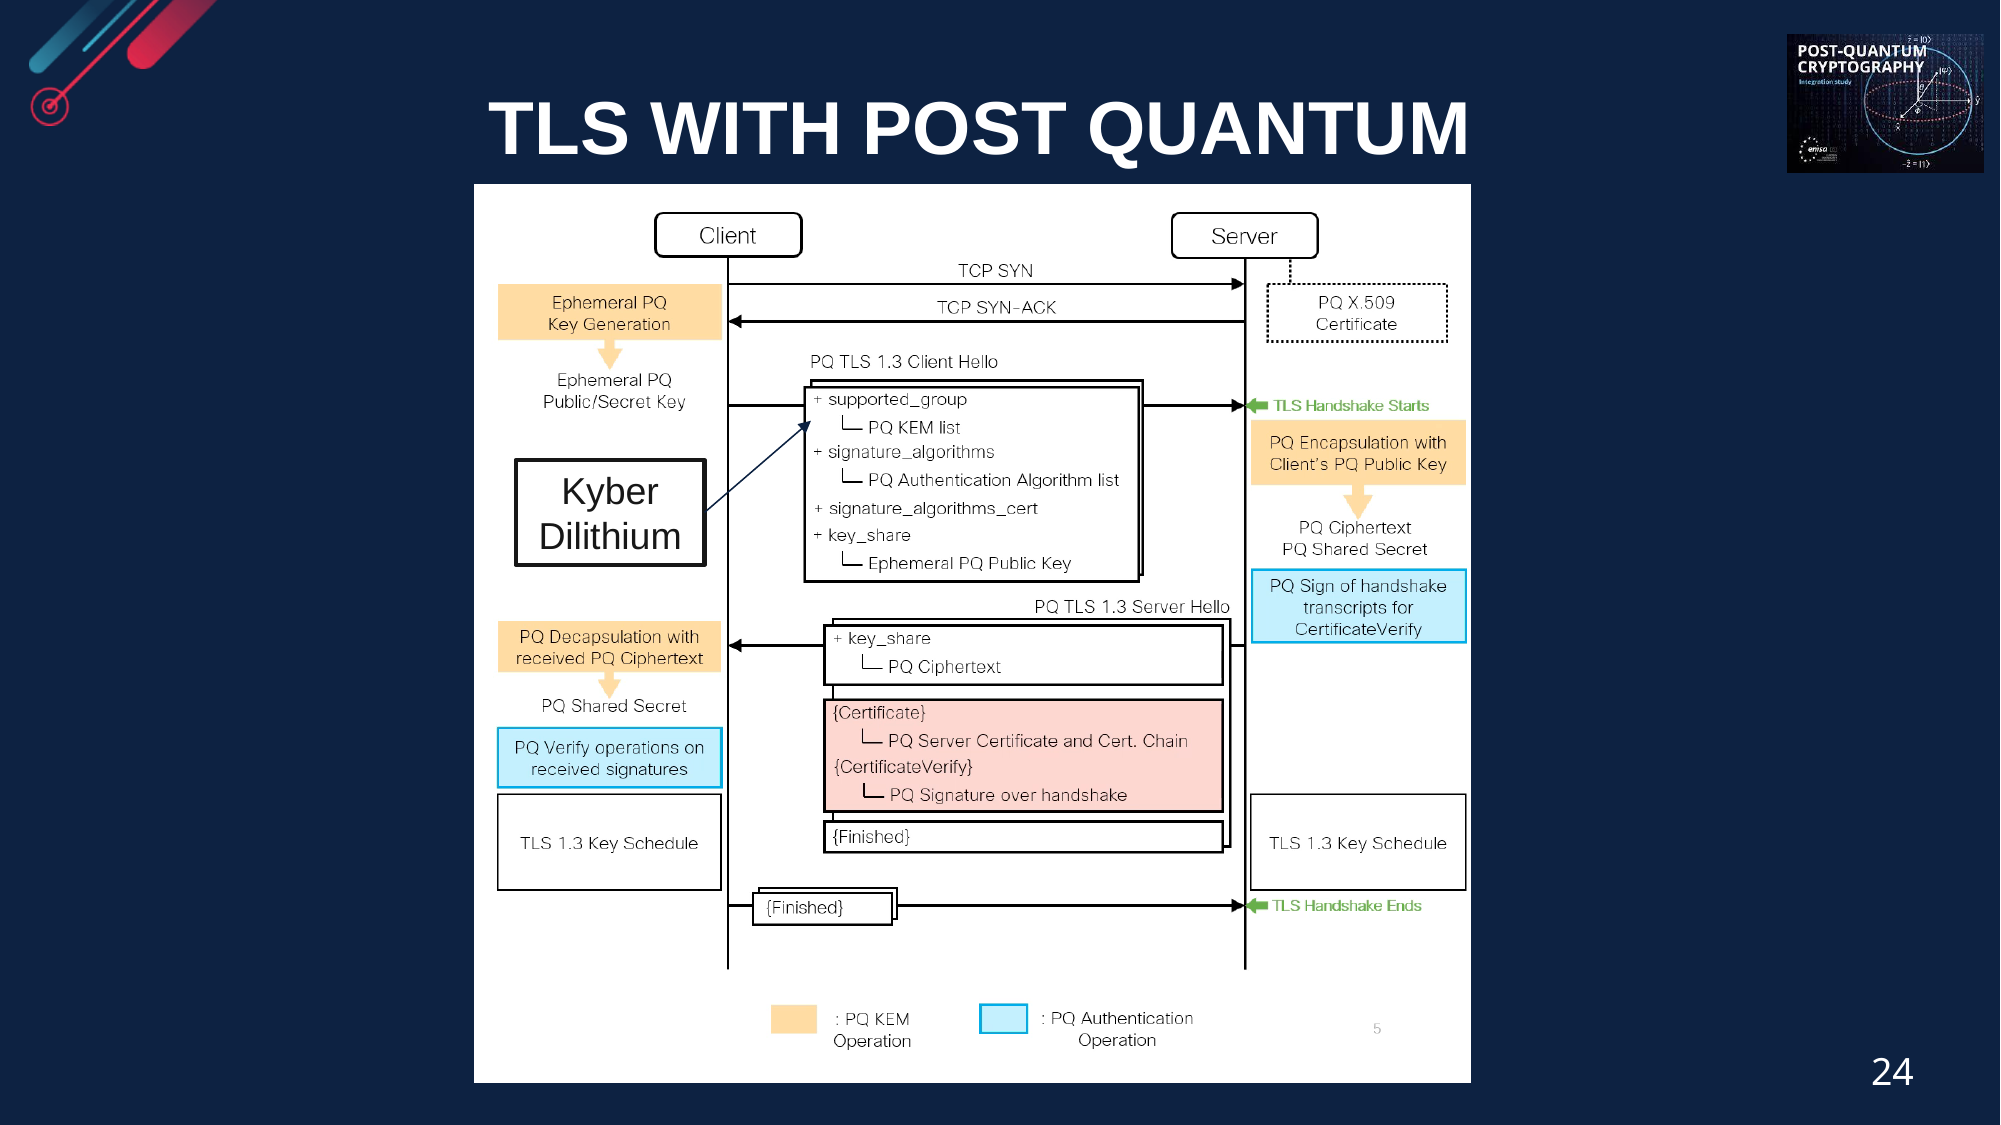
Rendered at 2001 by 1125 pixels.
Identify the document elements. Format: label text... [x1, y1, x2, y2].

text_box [704, 420, 812, 514]
text_box 24 [1856, 1040, 1934, 1101]
picture [29, 0, 337, 126]
picture [474, 184, 1471, 1083]
text_box TLS with POST Quantum [474, 90, 1526, 172]
picture [1787, 34, 1984, 173]
